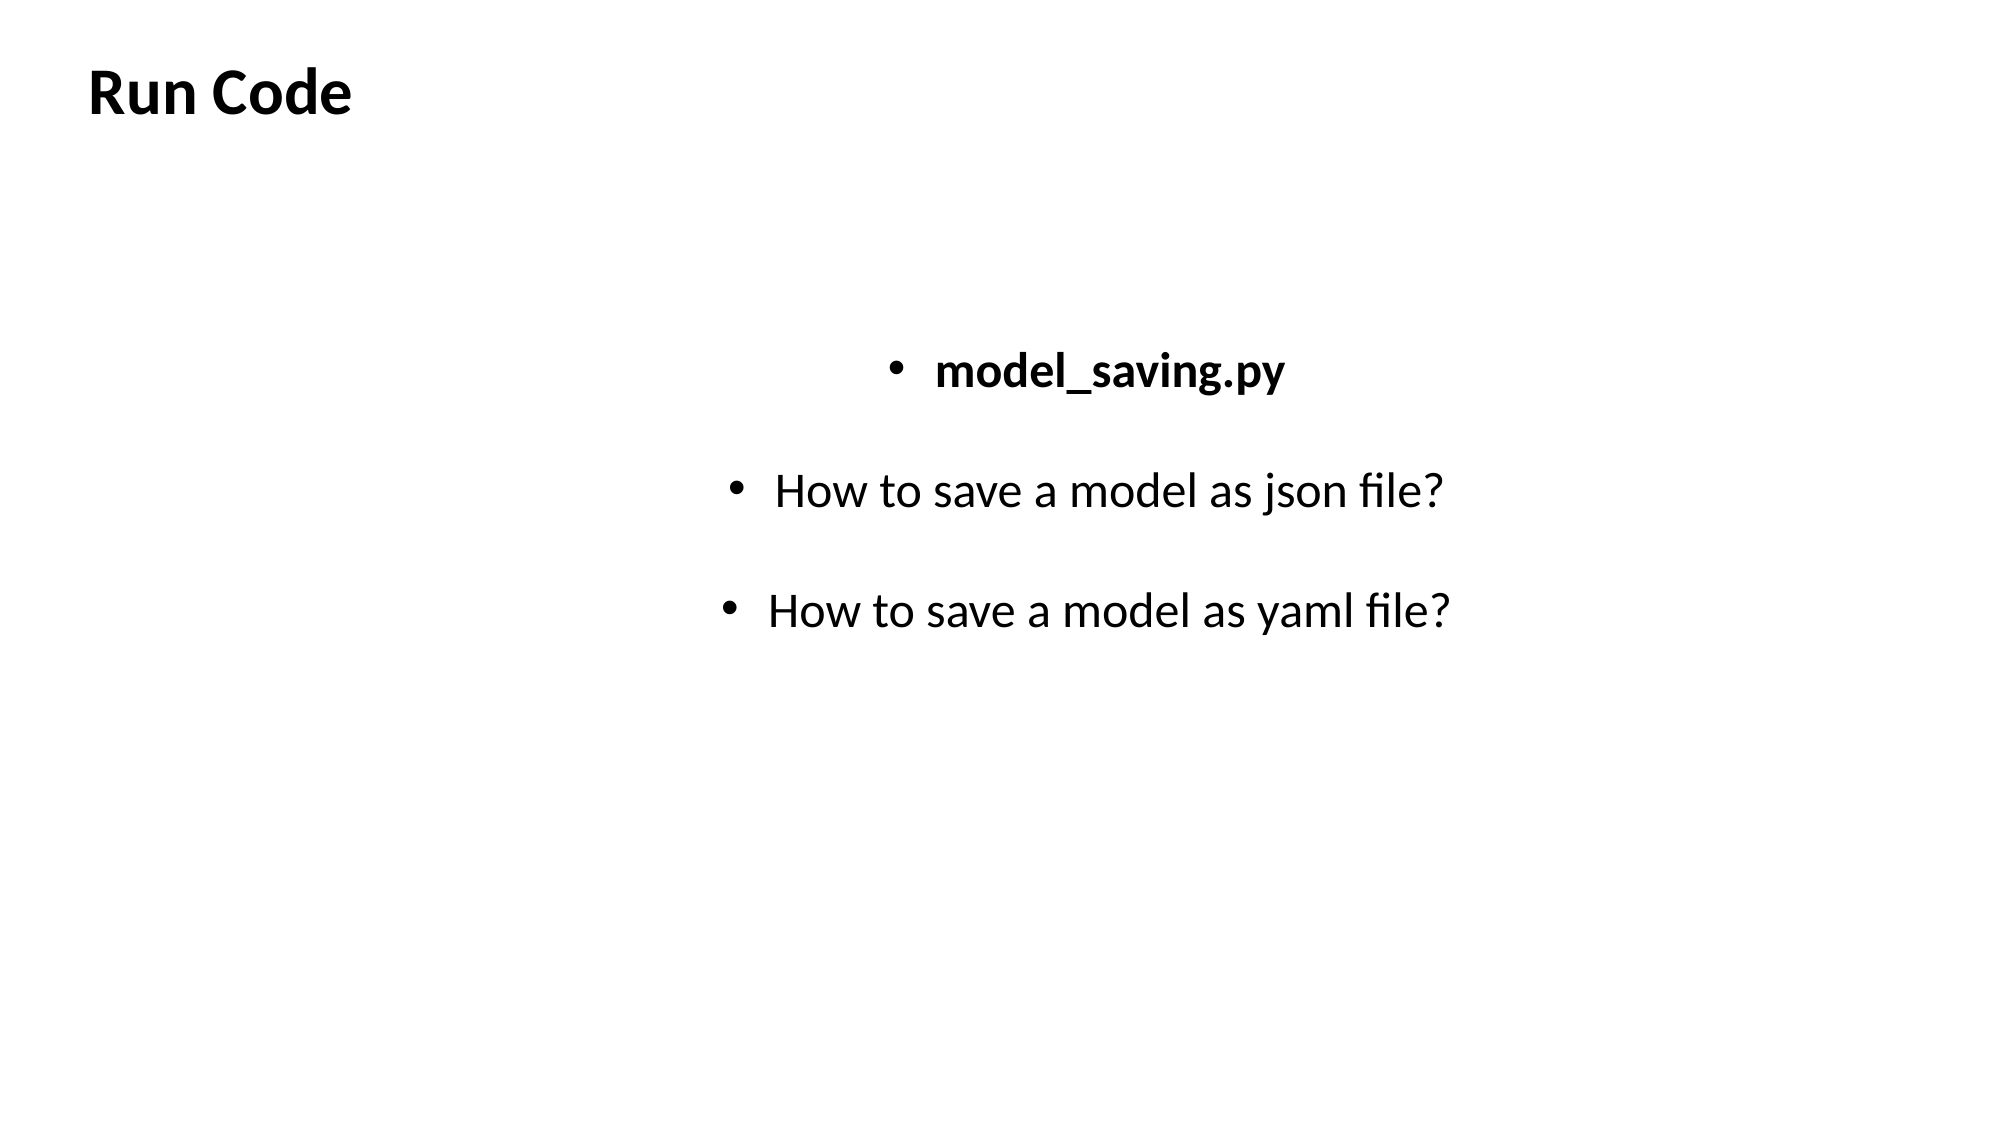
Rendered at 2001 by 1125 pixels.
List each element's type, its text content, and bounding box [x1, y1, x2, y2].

text_box Run Code [74, 40, 369, 135]
text_box model_saving.py How to save a model as json file? How to save a model as yaml file? [706, 269, 1468, 645]
